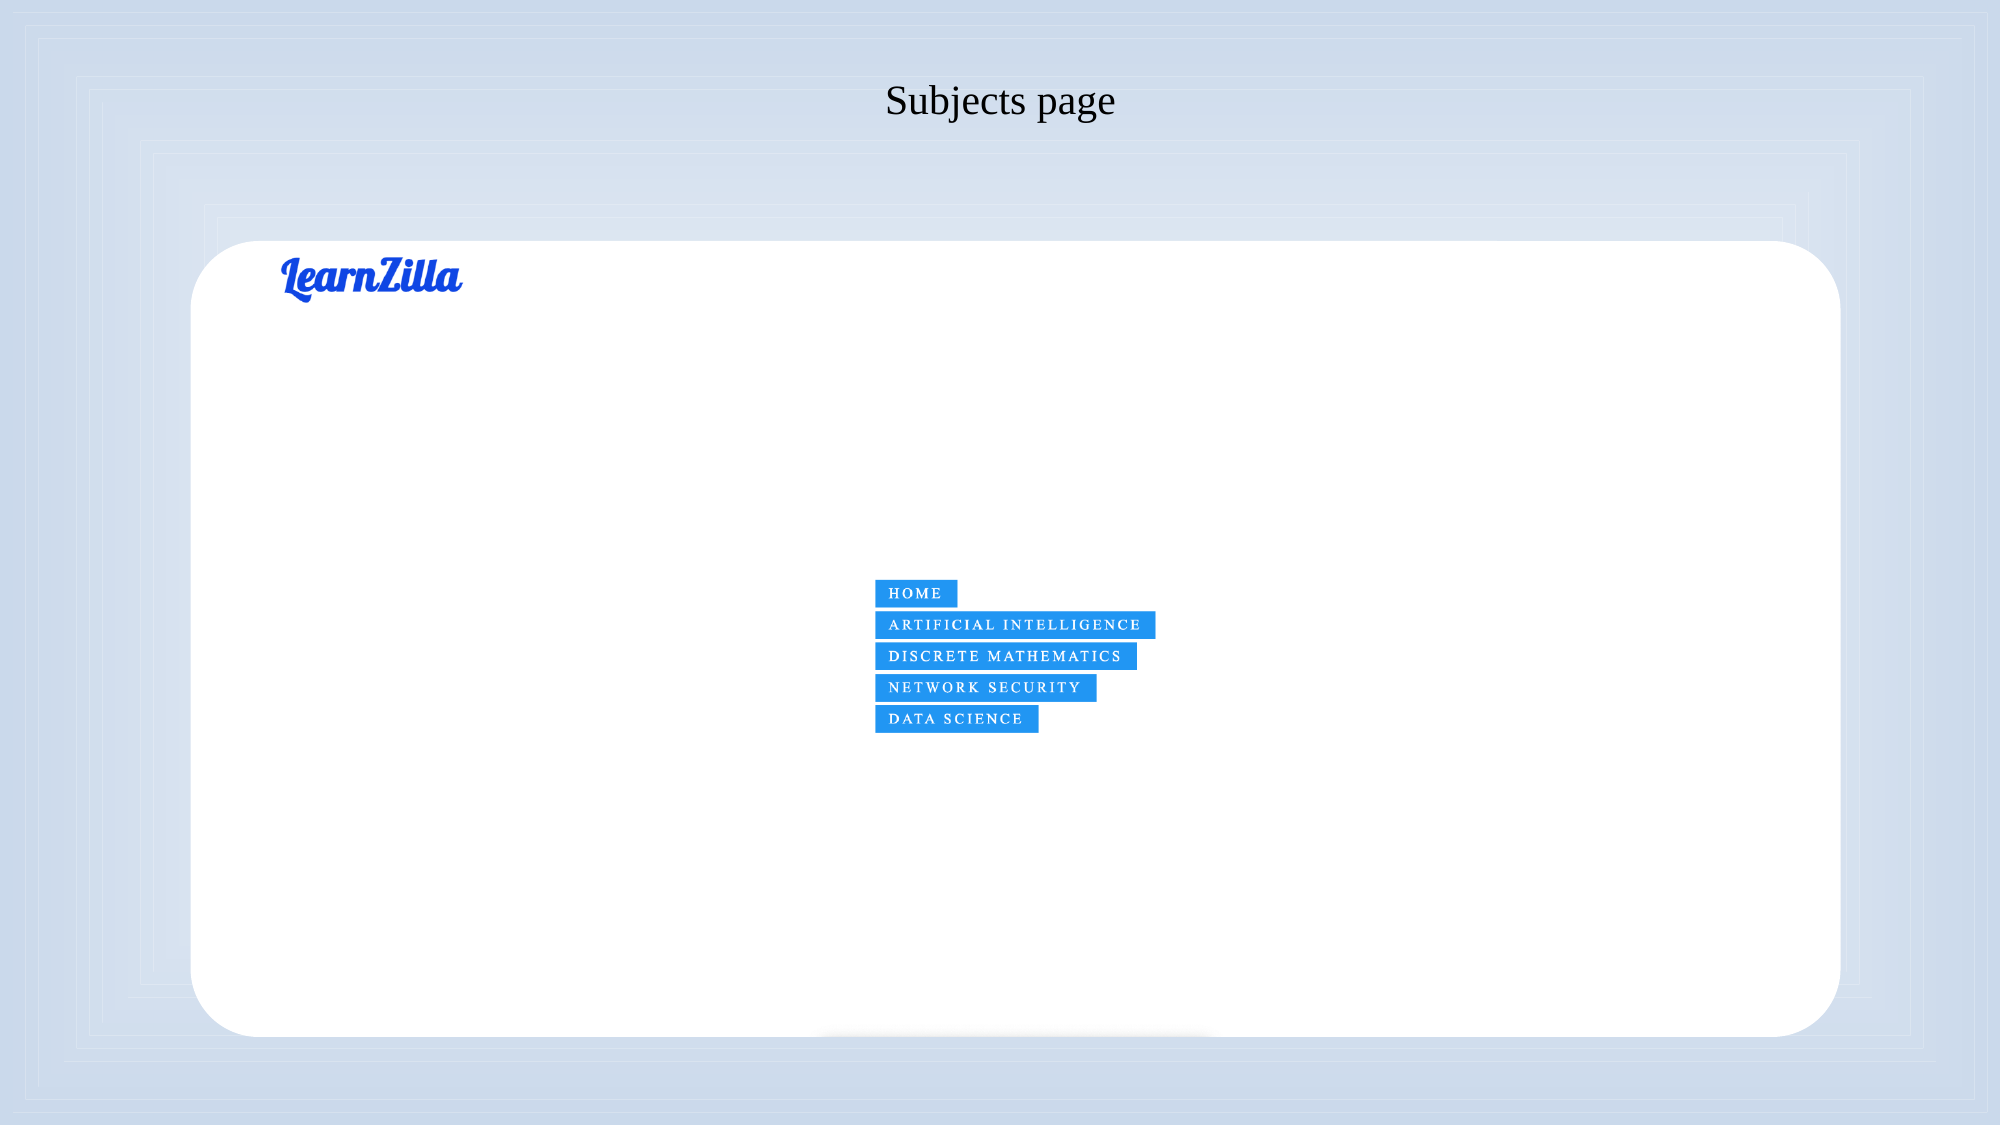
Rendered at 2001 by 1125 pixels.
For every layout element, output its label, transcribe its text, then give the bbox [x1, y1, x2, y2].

picture [190, 240, 1841, 1038]
text_box Subjects page [870, 65, 1172, 131]
